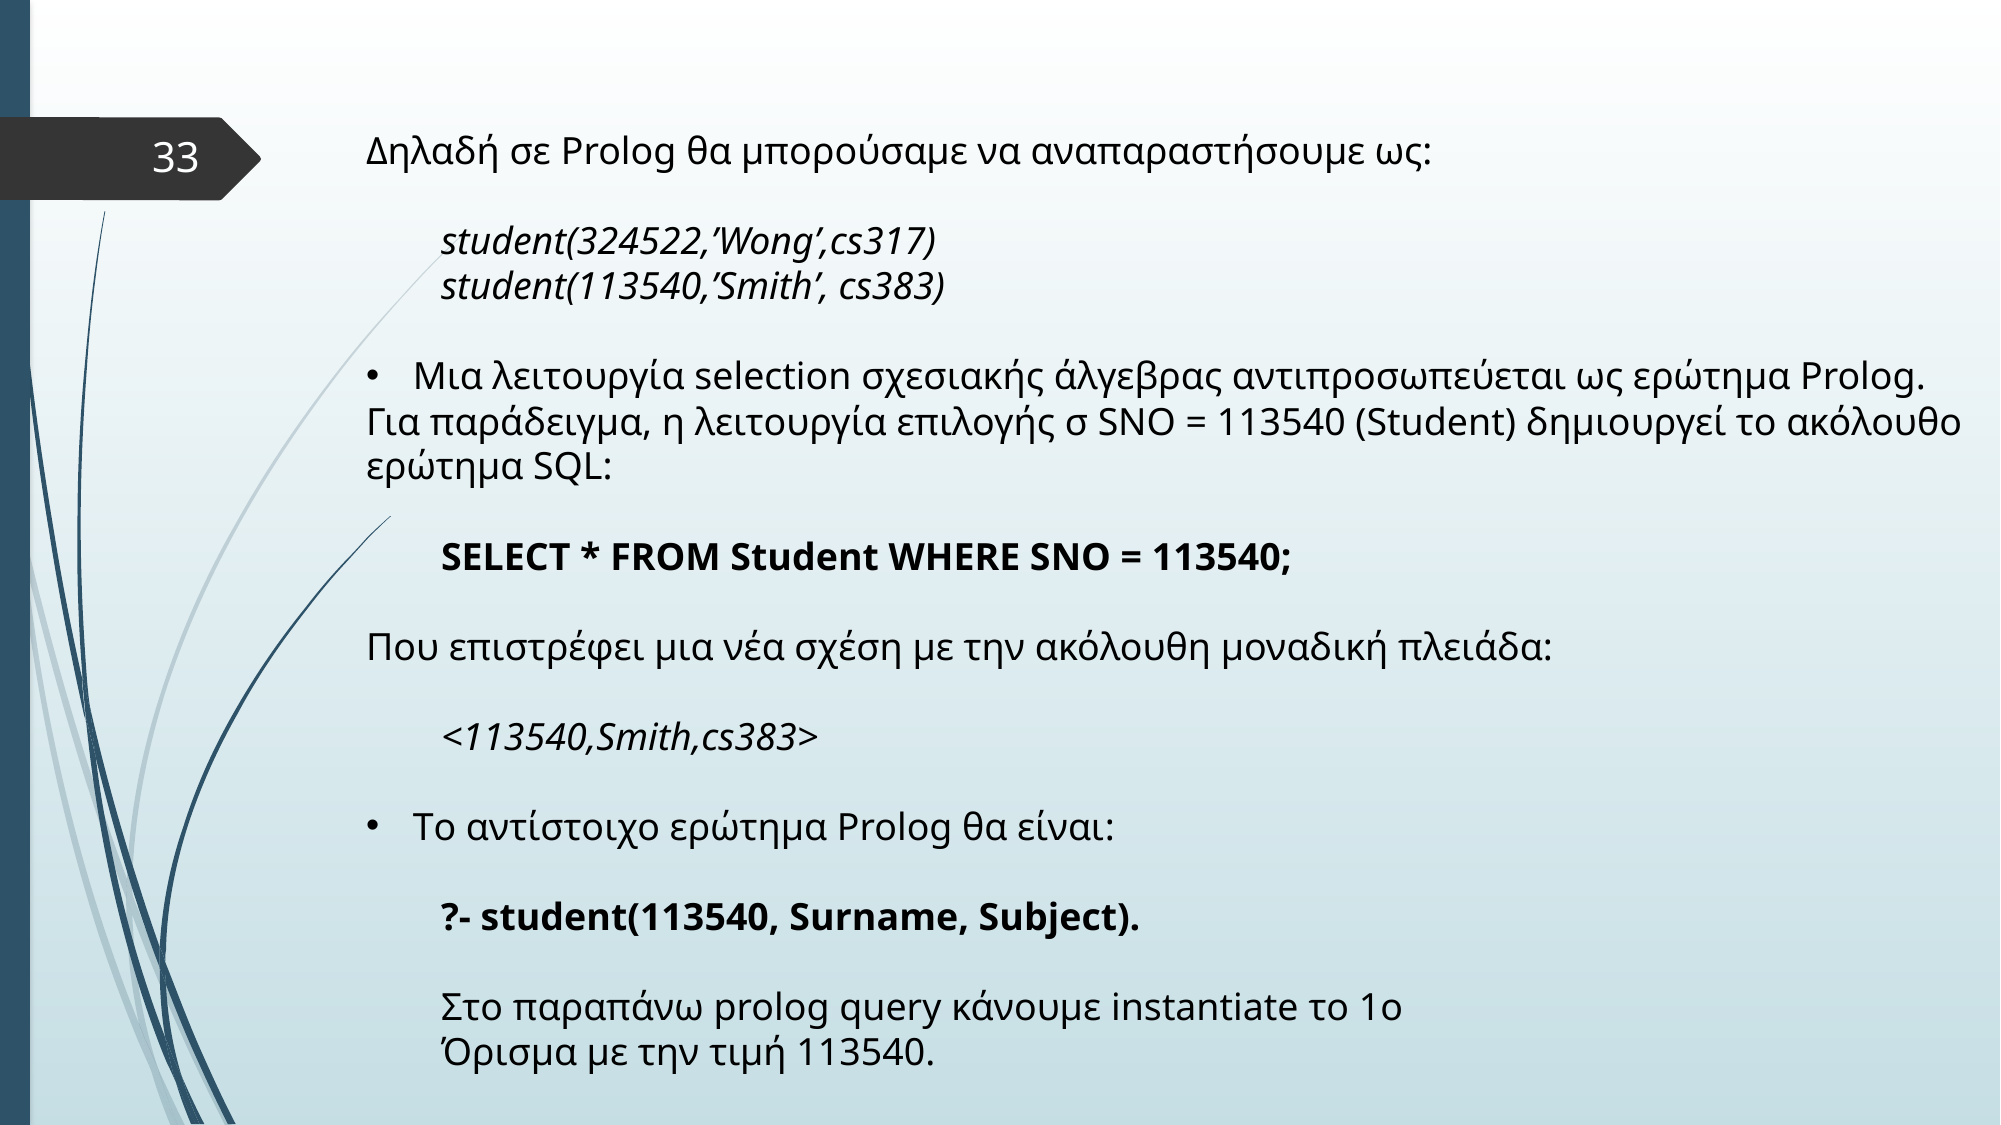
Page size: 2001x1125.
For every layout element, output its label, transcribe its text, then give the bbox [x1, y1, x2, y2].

slide_number 33 [87, 129, 216, 190]
text_box Δηλαδή σε Prolog θα μπορούσαμε να αναπαραστήσουμε ως: student(324522,’Wong’,cs317) student(113540,’Smith’, cs383) Μια λειτουργία selection σχεσιακής άλγεβρας αντιπροσωπεύεται ως ερώτημα Prolog. Για παράδειγμα, η λειτουργία επιλογής σ SNO = 113540 (Student) δημιουργεί το ακόλουθο ερώτημα SQL: SELECT * FROM Student WHERE SNO = 113540; Που επιστρέφει μια νέα σχέση με την ακόλουθη μοναδική πλειάδα: <113540,Smith,cs383> Tο αντίστοιχο ερώτημα Prolog θα είναι: ?- student(113540, Surname, Subject). Στο παραπάνω prolog query κάνουμε instantiate το 1ο Όρισμα με την τιμή 113540. [351, 120, 1989, 1125]
